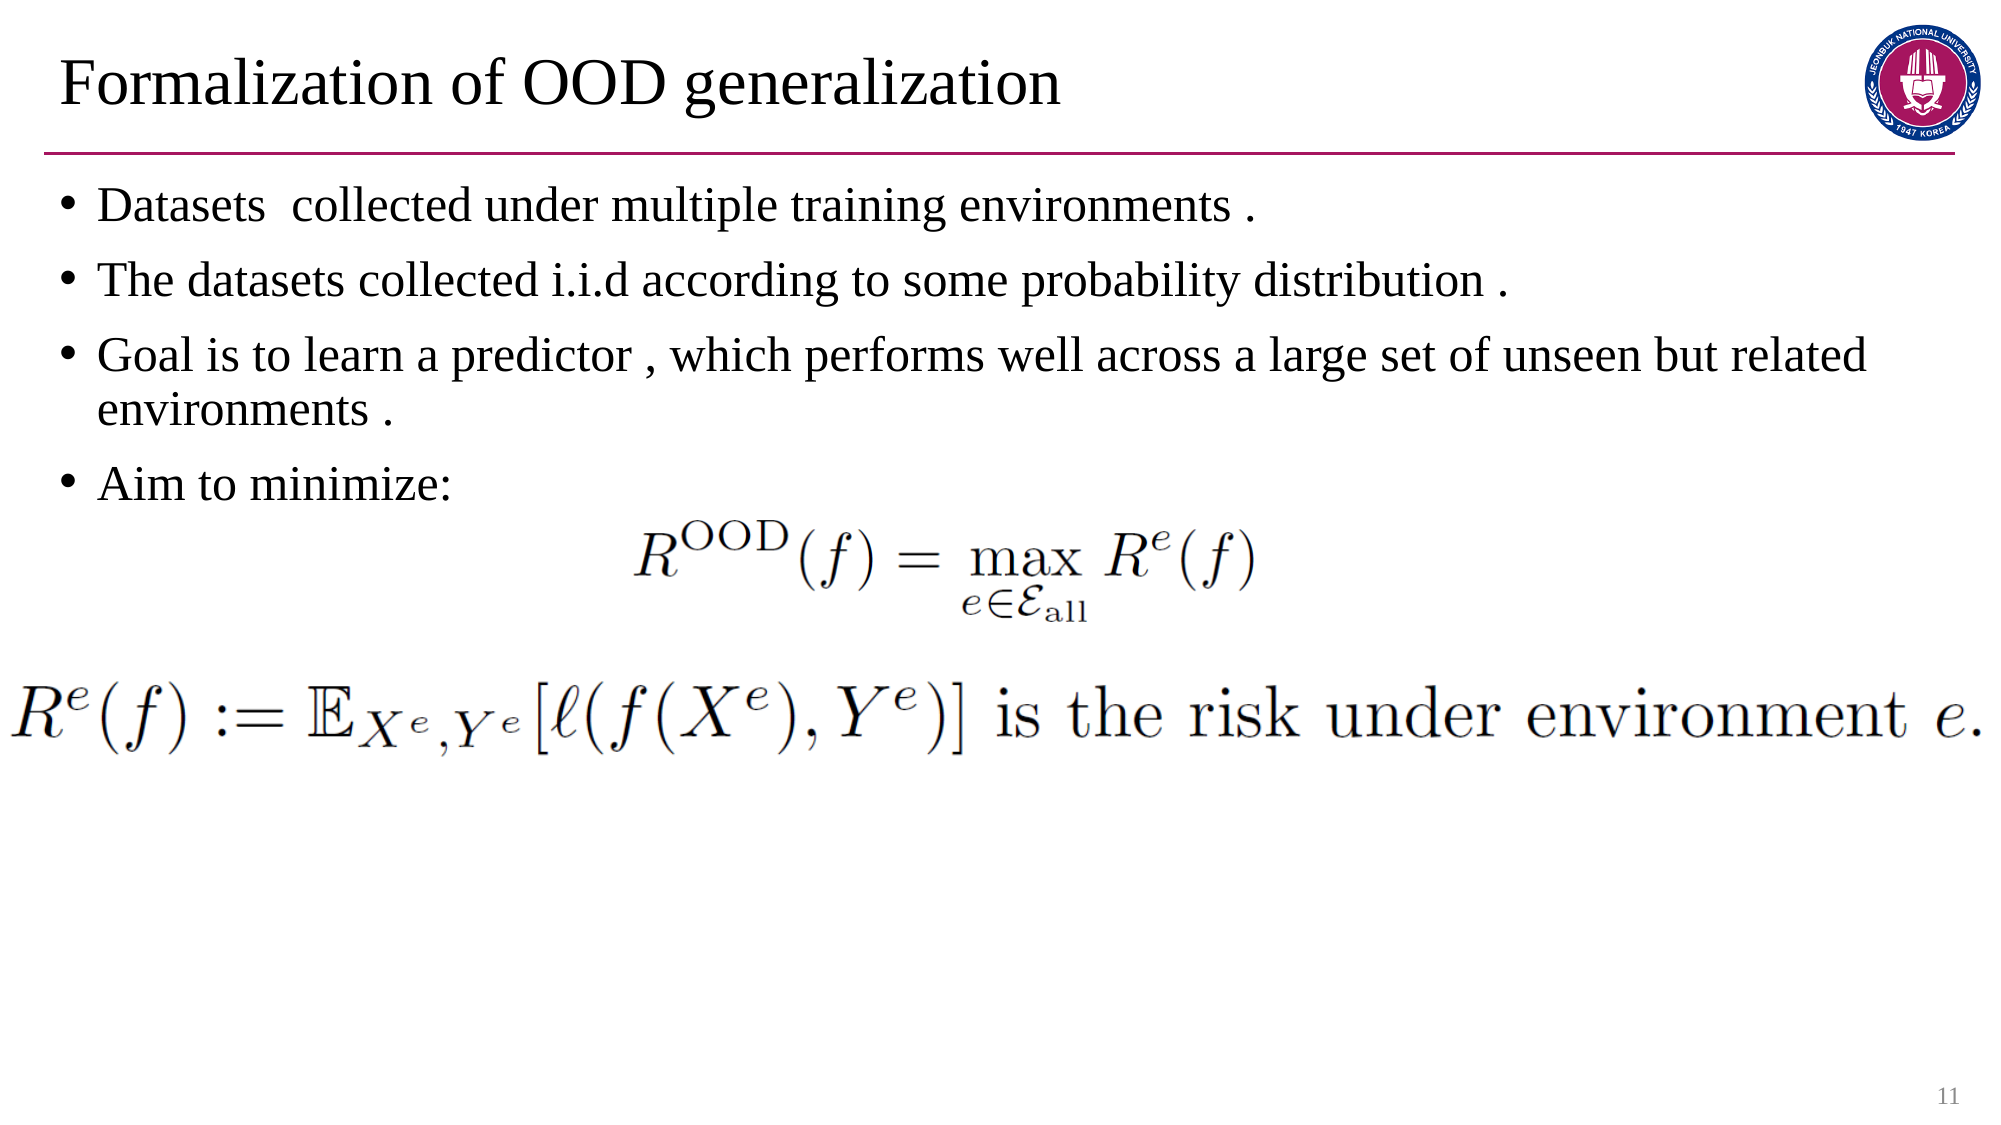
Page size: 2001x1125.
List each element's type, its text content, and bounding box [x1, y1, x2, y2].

picture [609, 500, 1269, 646]
picture [1863, 23, 1982, 142]
picture [0, 647, 2000, 765]
slide_number 11 [1897, 1065, 2000, 1125]
title Formalization of OOD generalization [44, 30, 1841, 136]
